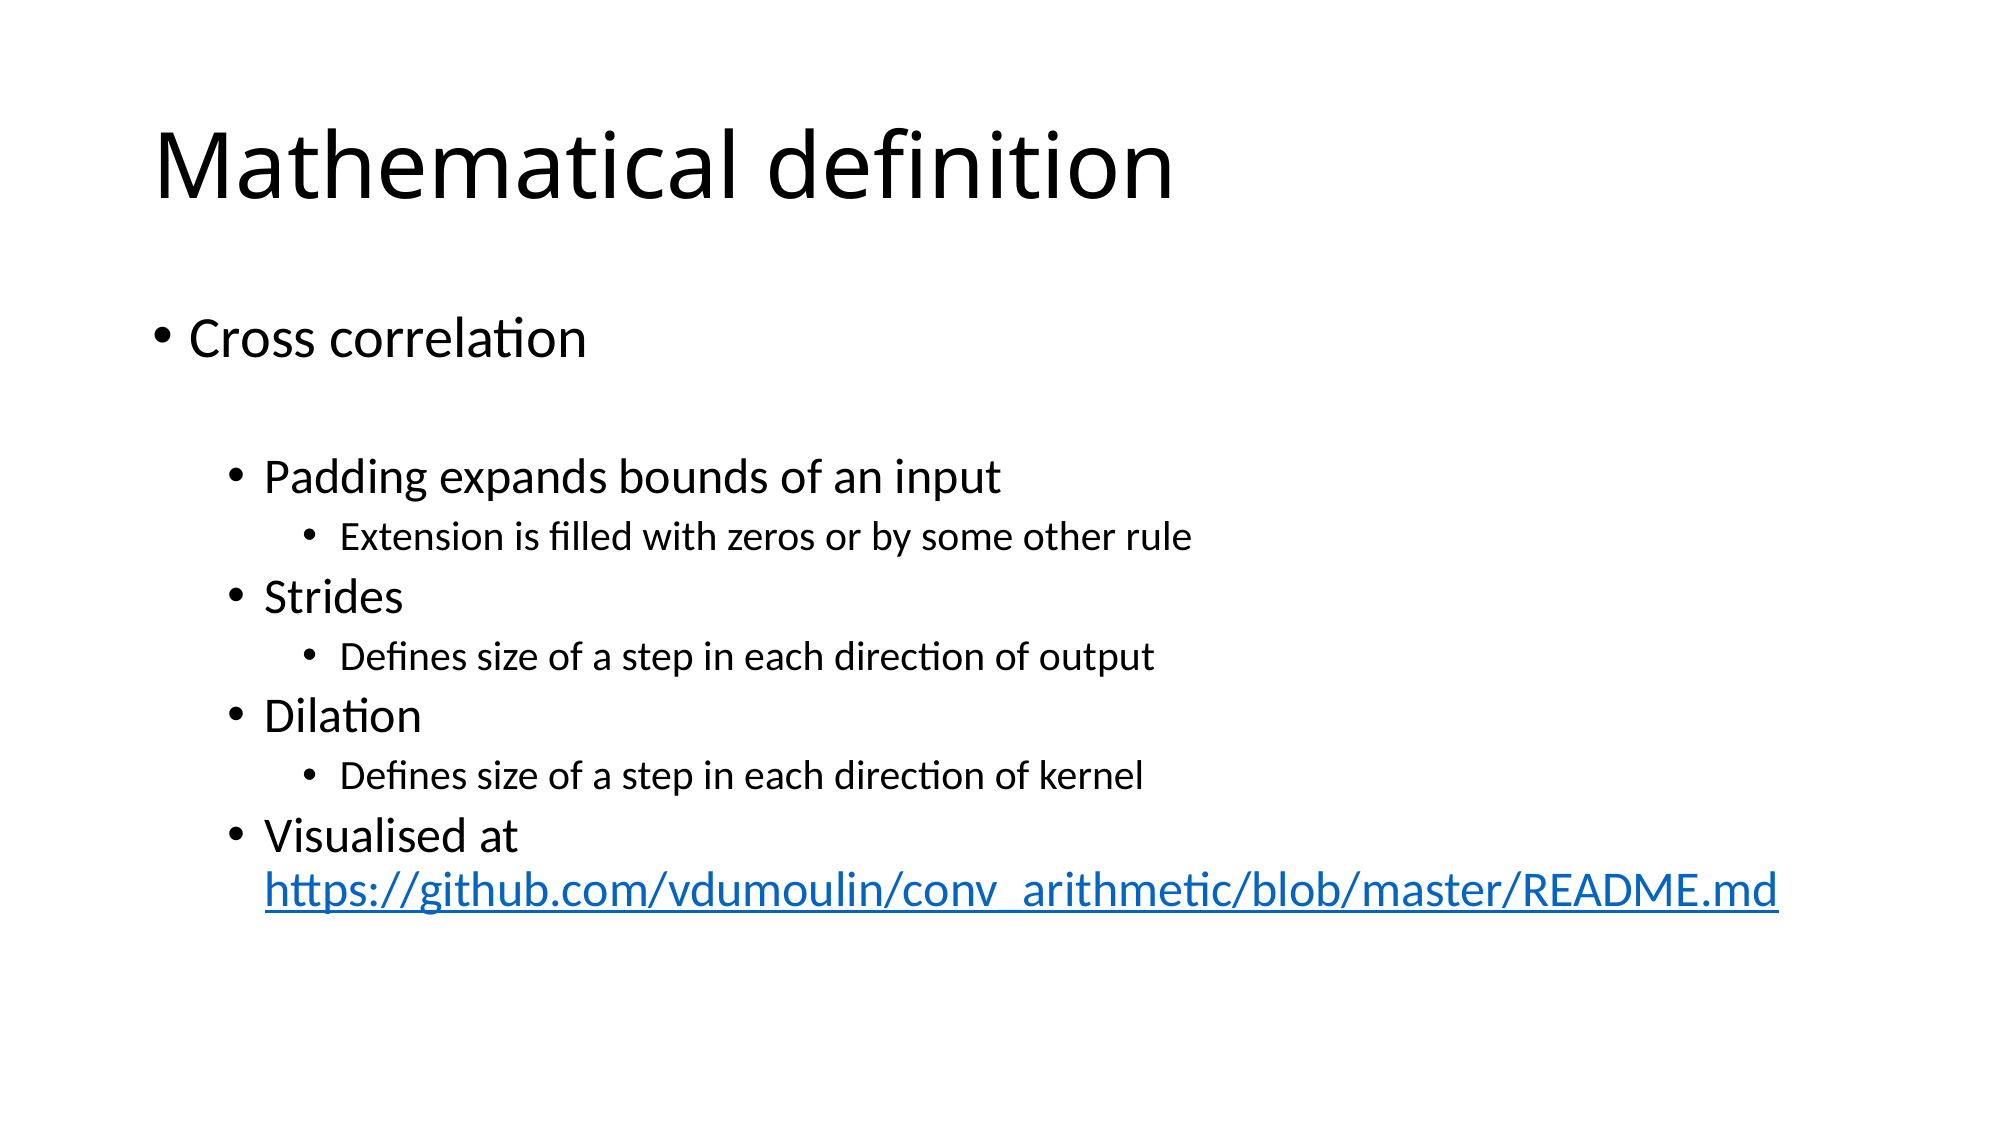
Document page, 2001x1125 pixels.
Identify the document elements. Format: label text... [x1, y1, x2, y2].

title Mathematical definition [137, 59, 1863, 278]
